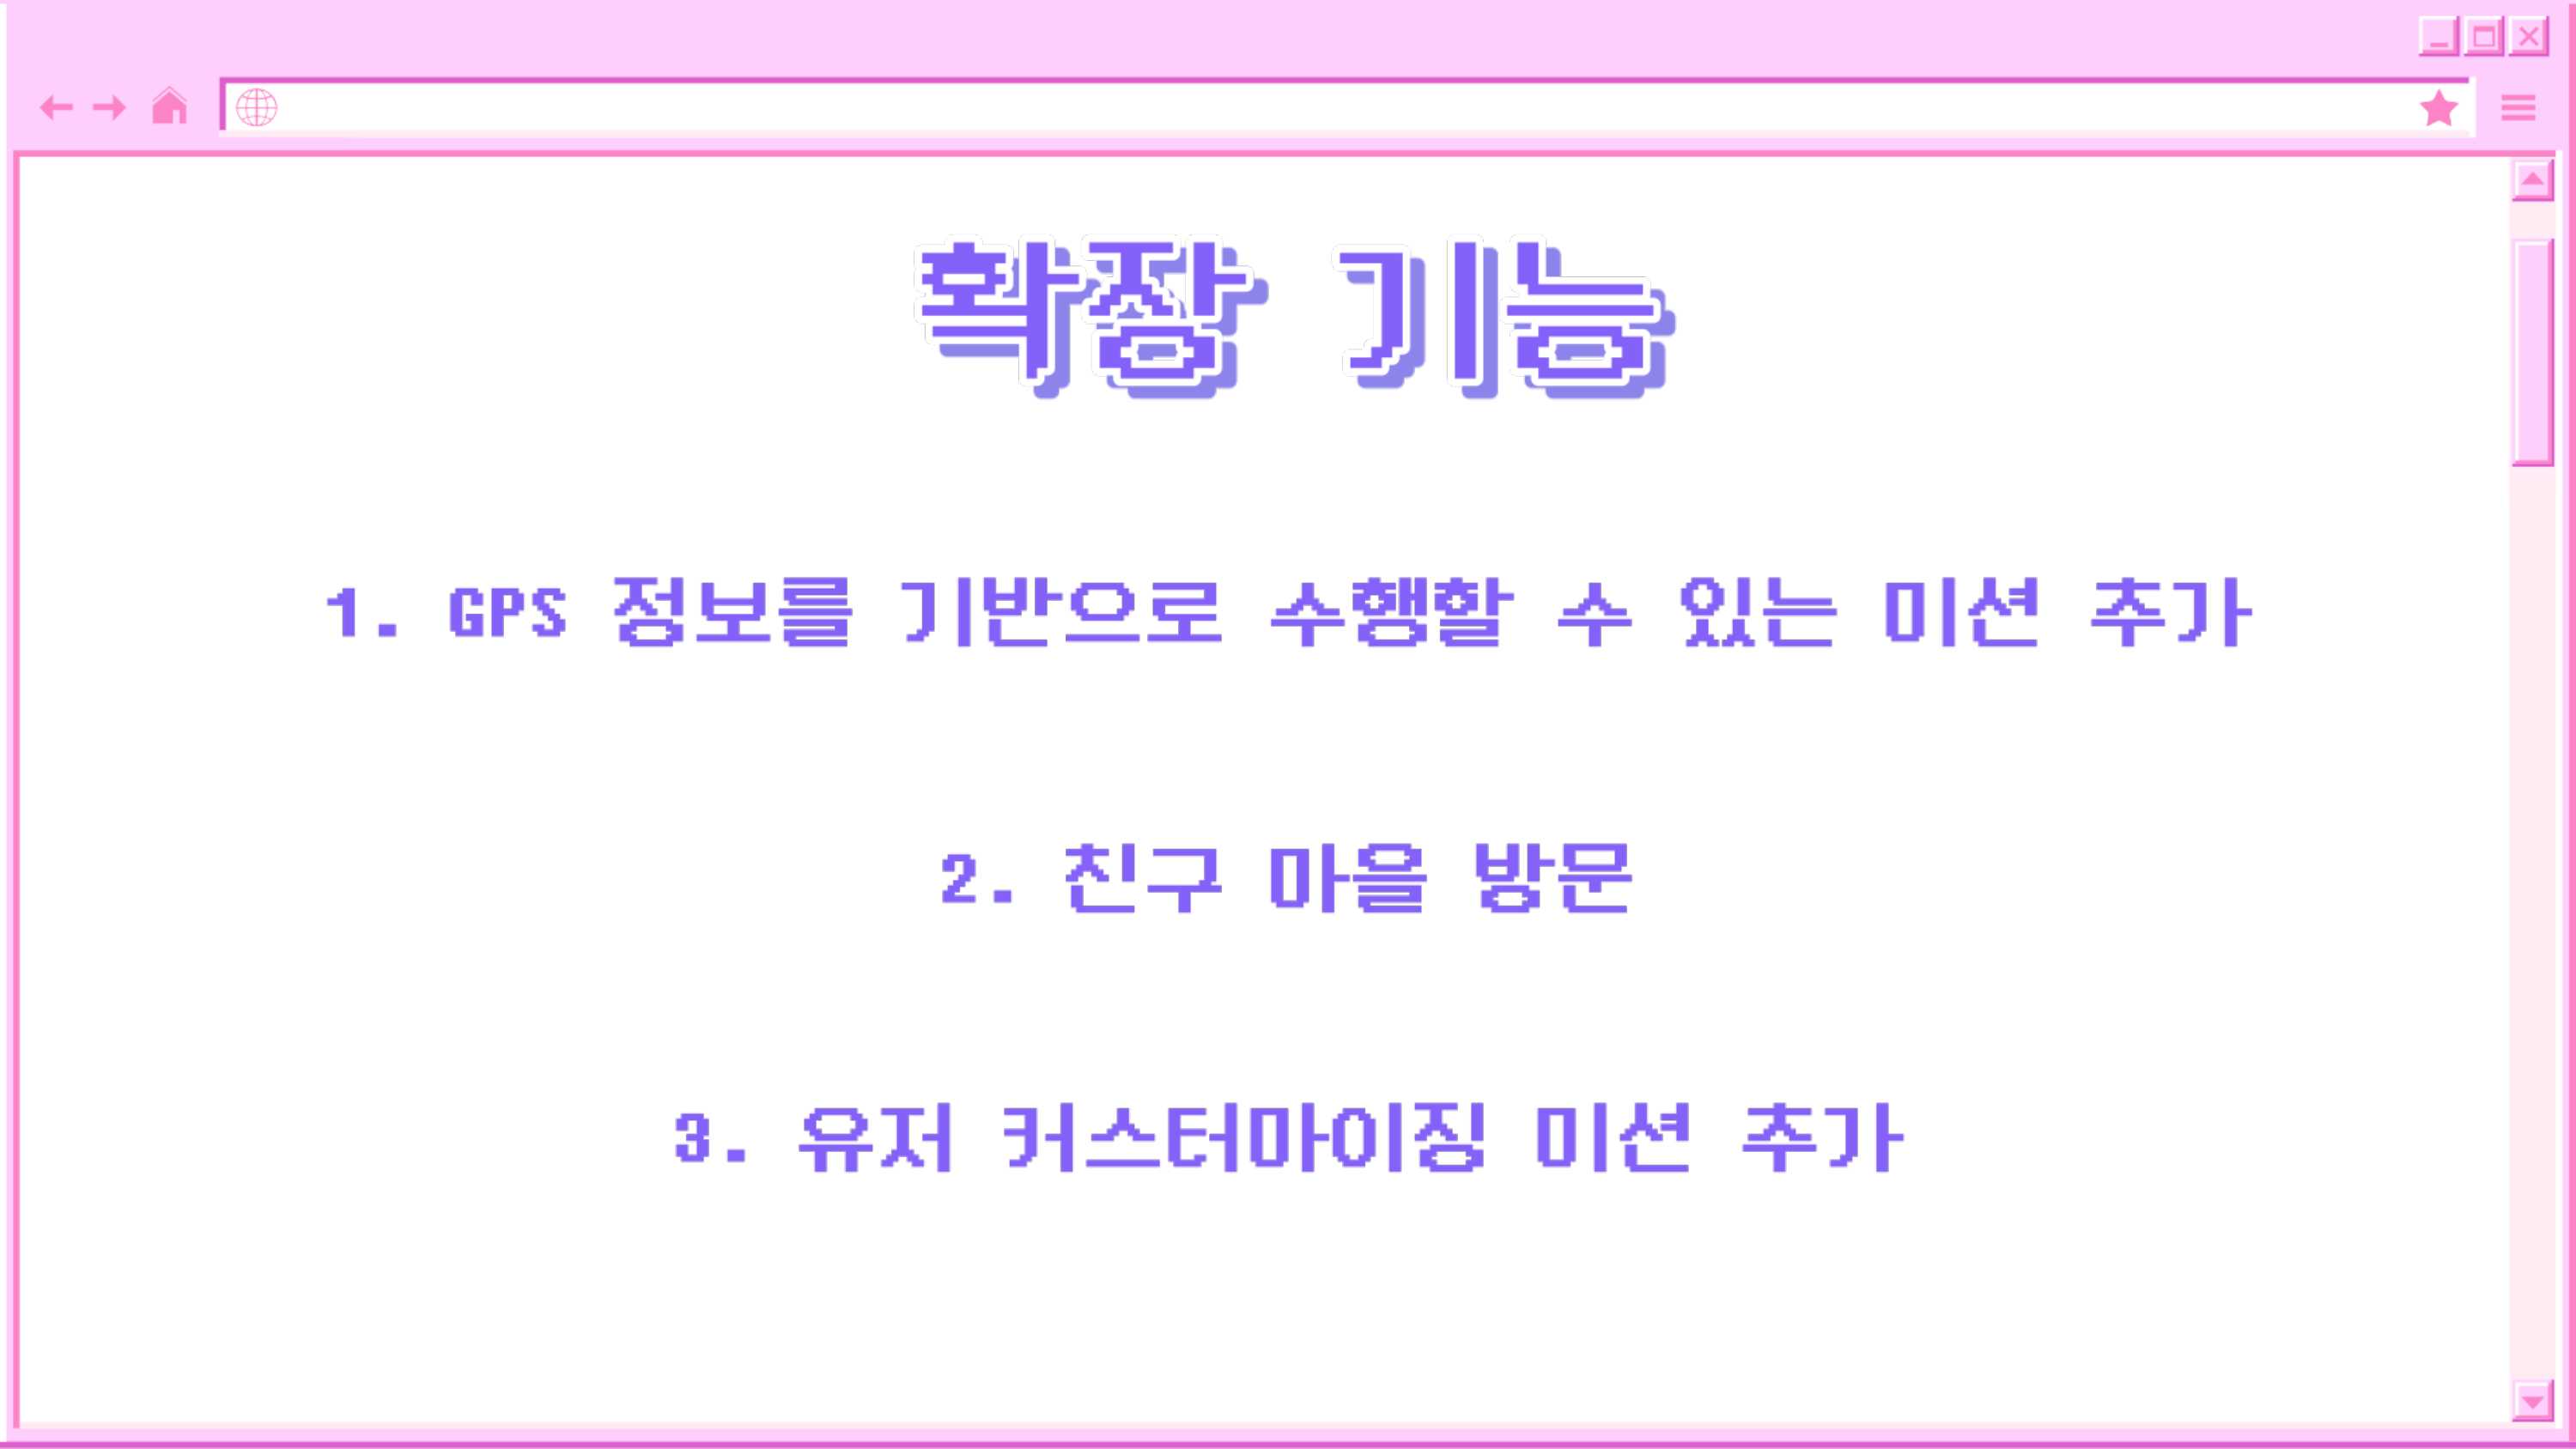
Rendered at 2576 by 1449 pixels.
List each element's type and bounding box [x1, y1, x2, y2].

picture [25, 1065, 1941, 1214]
text_box [0, 0, 2576, 1449]
picture [25, 121, 2289, 688]
picture [25, 806, 1674, 955]
